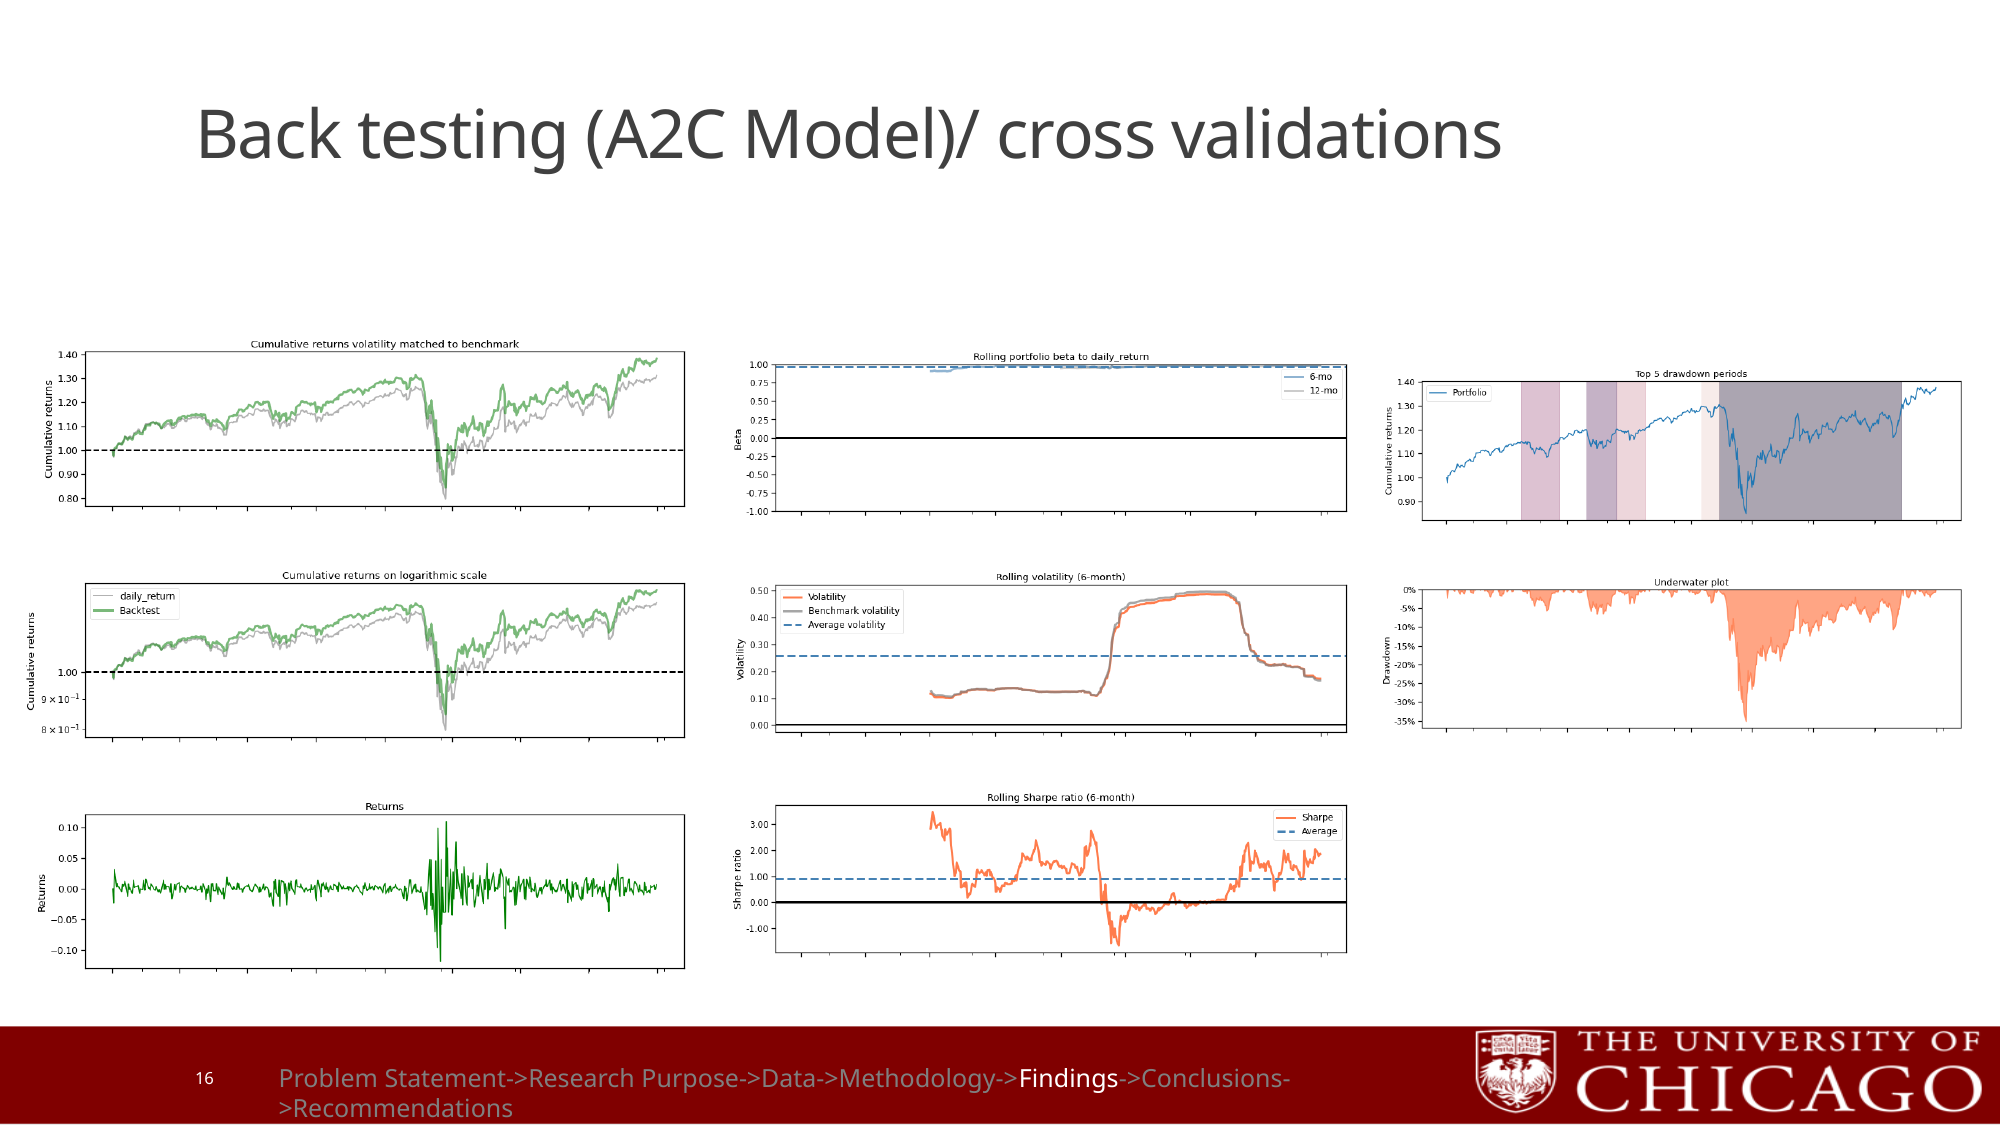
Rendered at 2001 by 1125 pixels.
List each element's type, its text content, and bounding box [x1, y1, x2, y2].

picture [0, 1023, 2000, 1125]
picture [0, 312, 1981, 1008]
slide_number 16 [180, 1048, 308, 1108]
text_box Problem Statement->Research Purpose->Data->Methodology->Findings->Conclusions->Recommendations​ [263, 1055, 1478, 1125]
title Back testing (A2C Model)/ cross validations​ [180, 47, 1830, 181]
